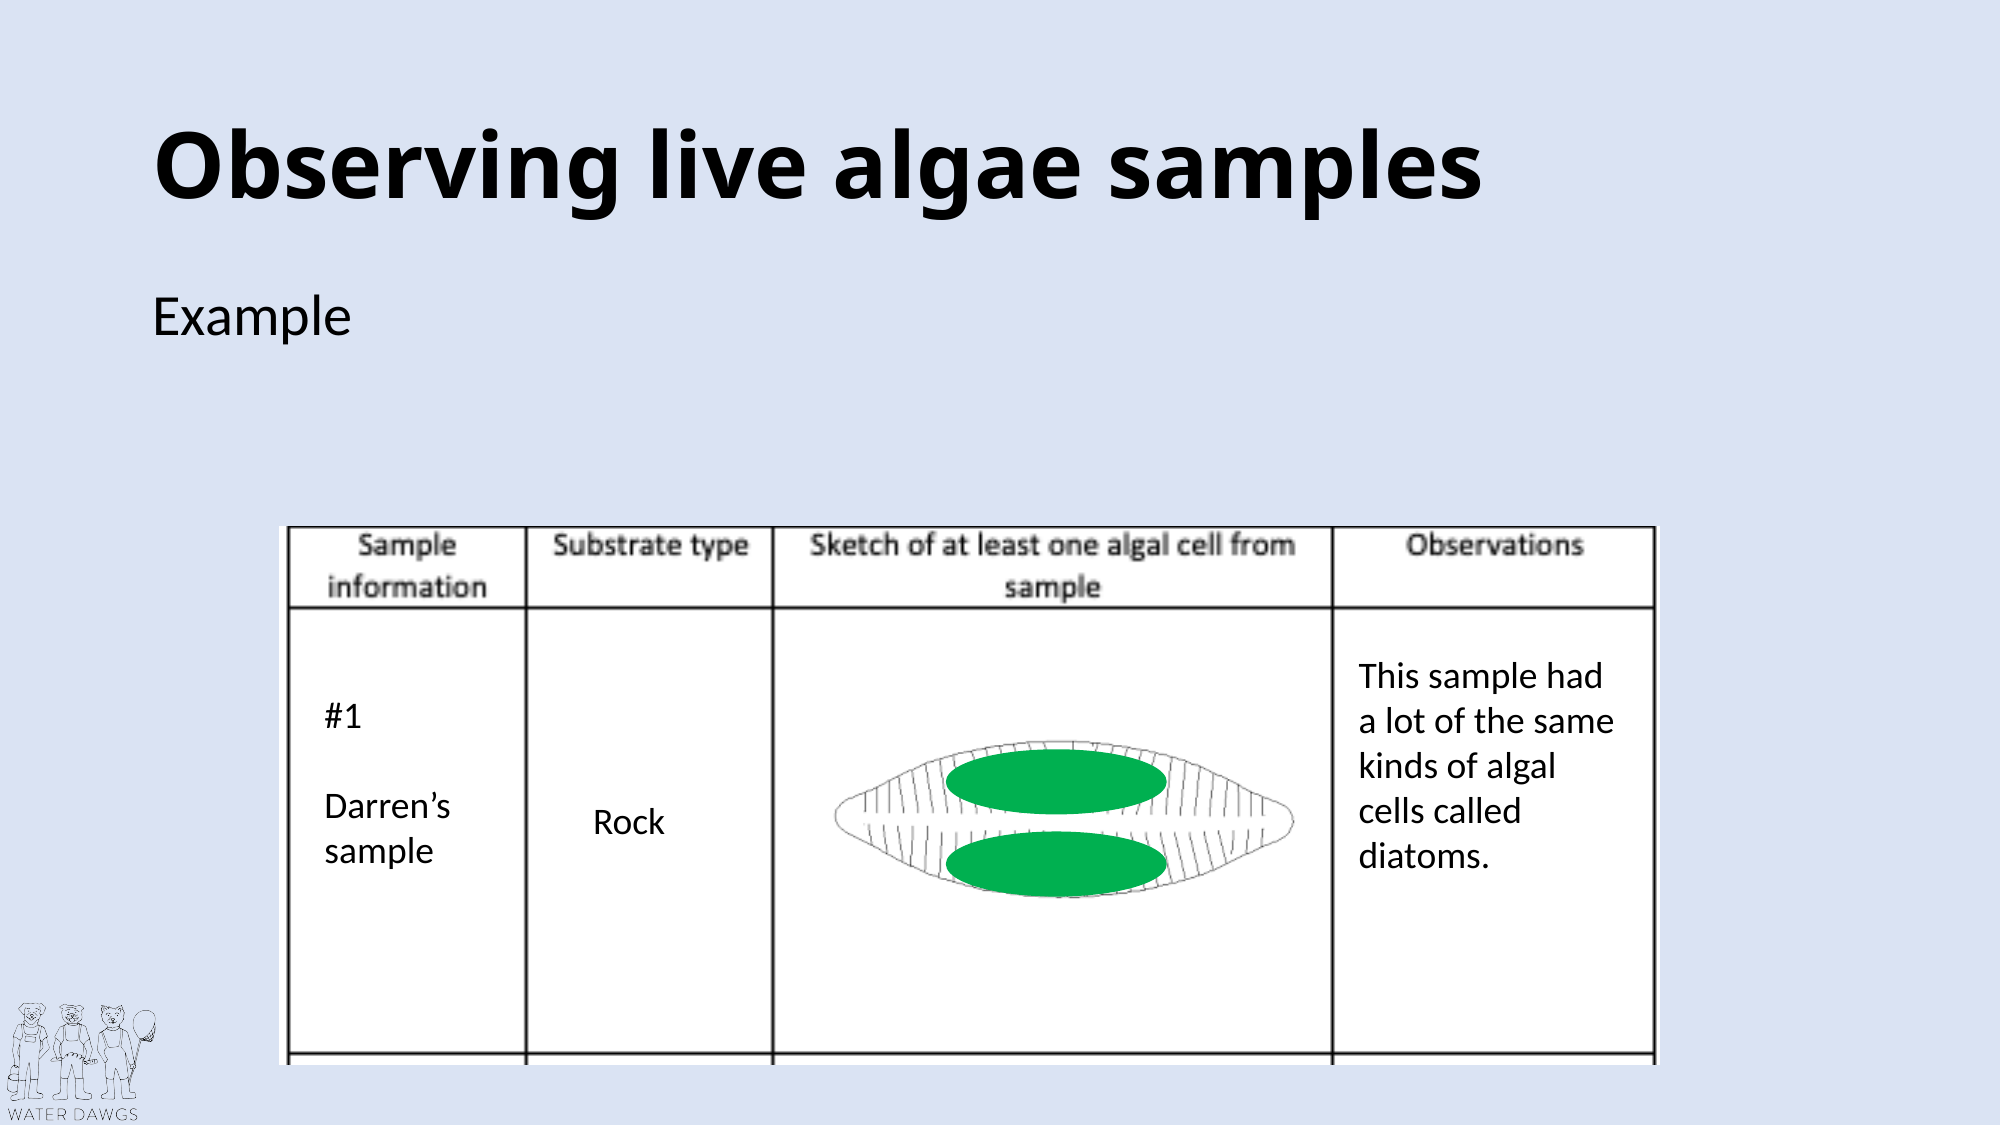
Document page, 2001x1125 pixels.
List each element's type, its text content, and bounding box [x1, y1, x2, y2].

list Example [137, 278, 1863, 1090]
title Observing live algae samples [137, 59, 1863, 278]
picture [279, 525, 1660, 1065]
picture [0, 967, 172, 1125]
